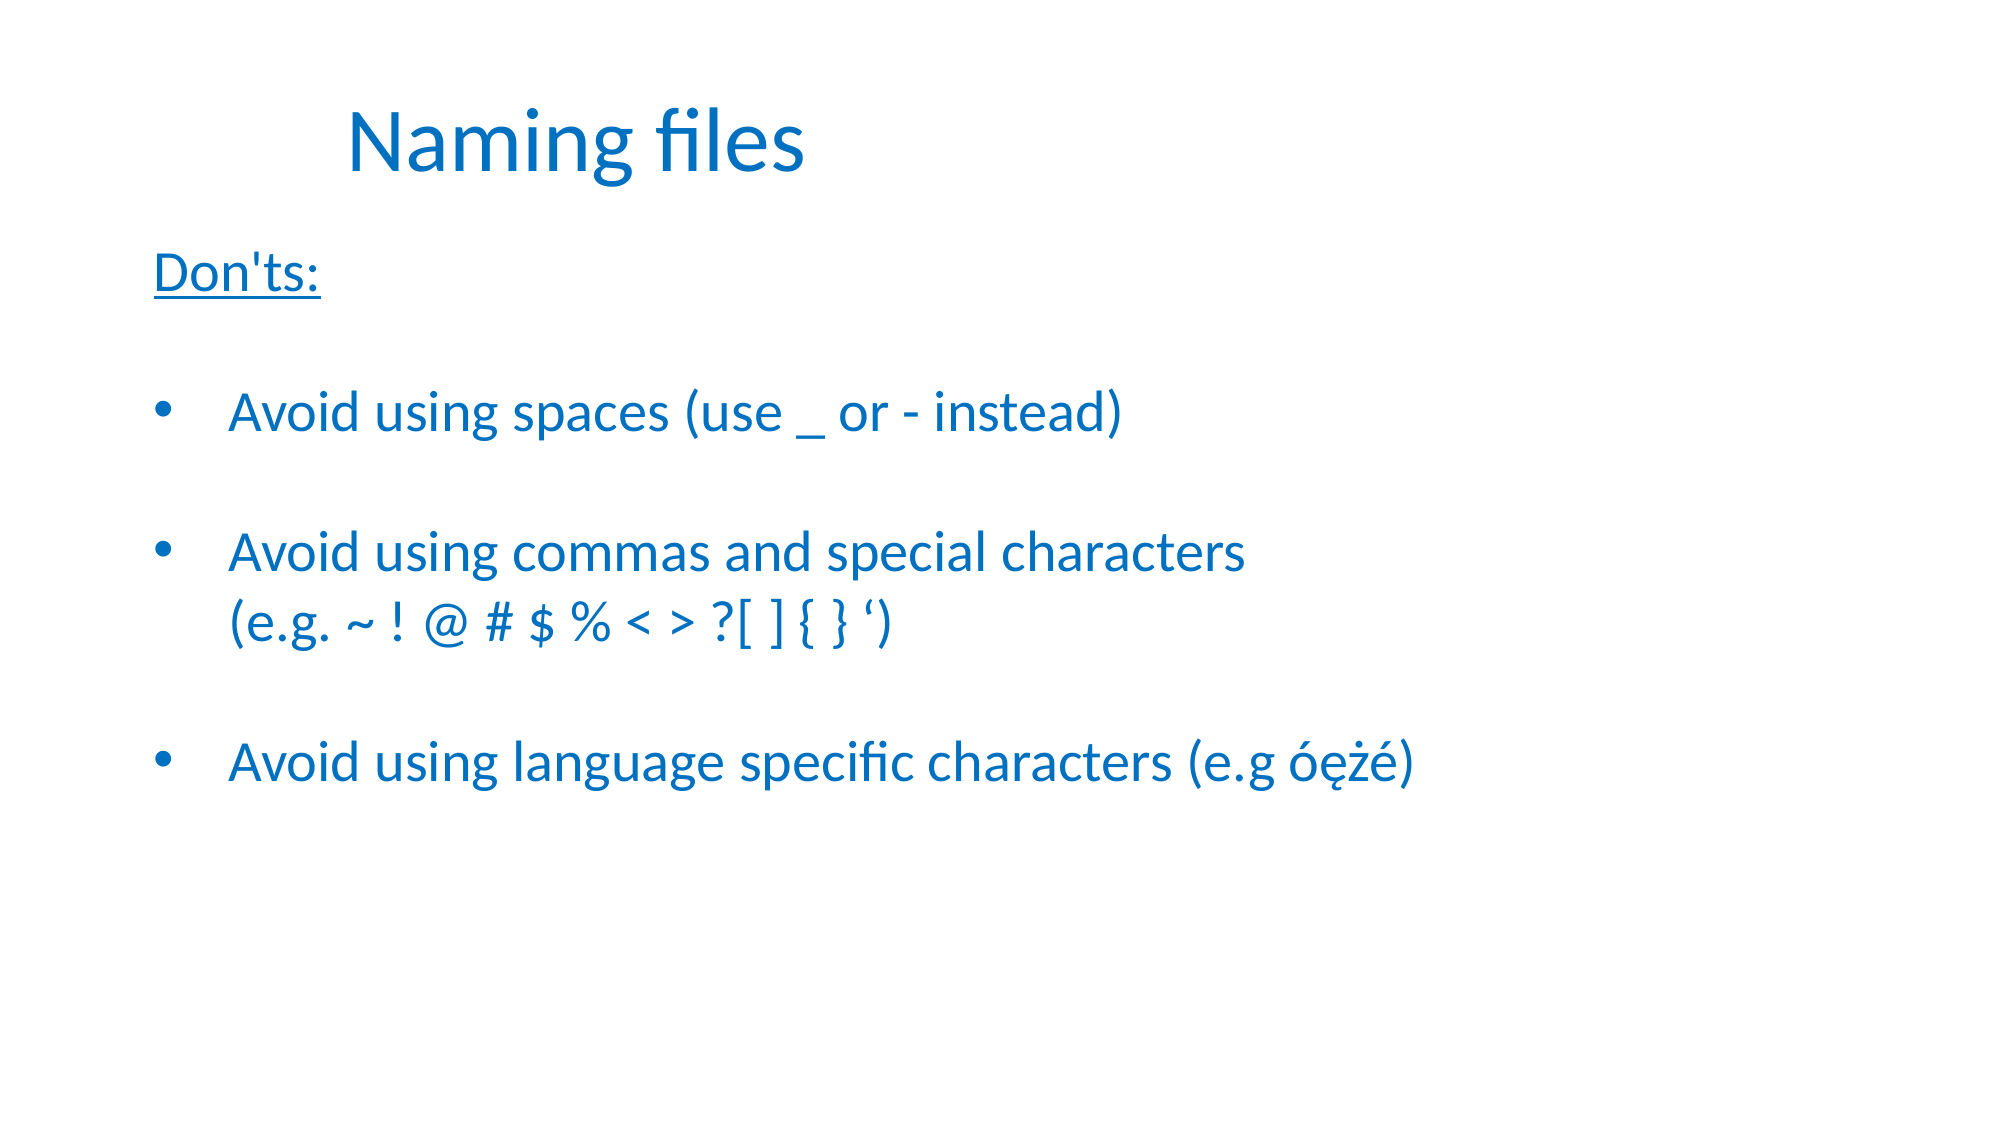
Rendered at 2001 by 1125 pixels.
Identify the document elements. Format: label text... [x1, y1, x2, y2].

text_box Naming files [331, 72, 822, 198]
text_box Don'ts: Avoid using spaces (use _ or - instead) Avoid using commas and special characters (e.g. ~ ! @ # $ % < > ?[ ] { } ‘) Avoid using language specific characters (e.g óężé) [139, 226, 1878, 801]
